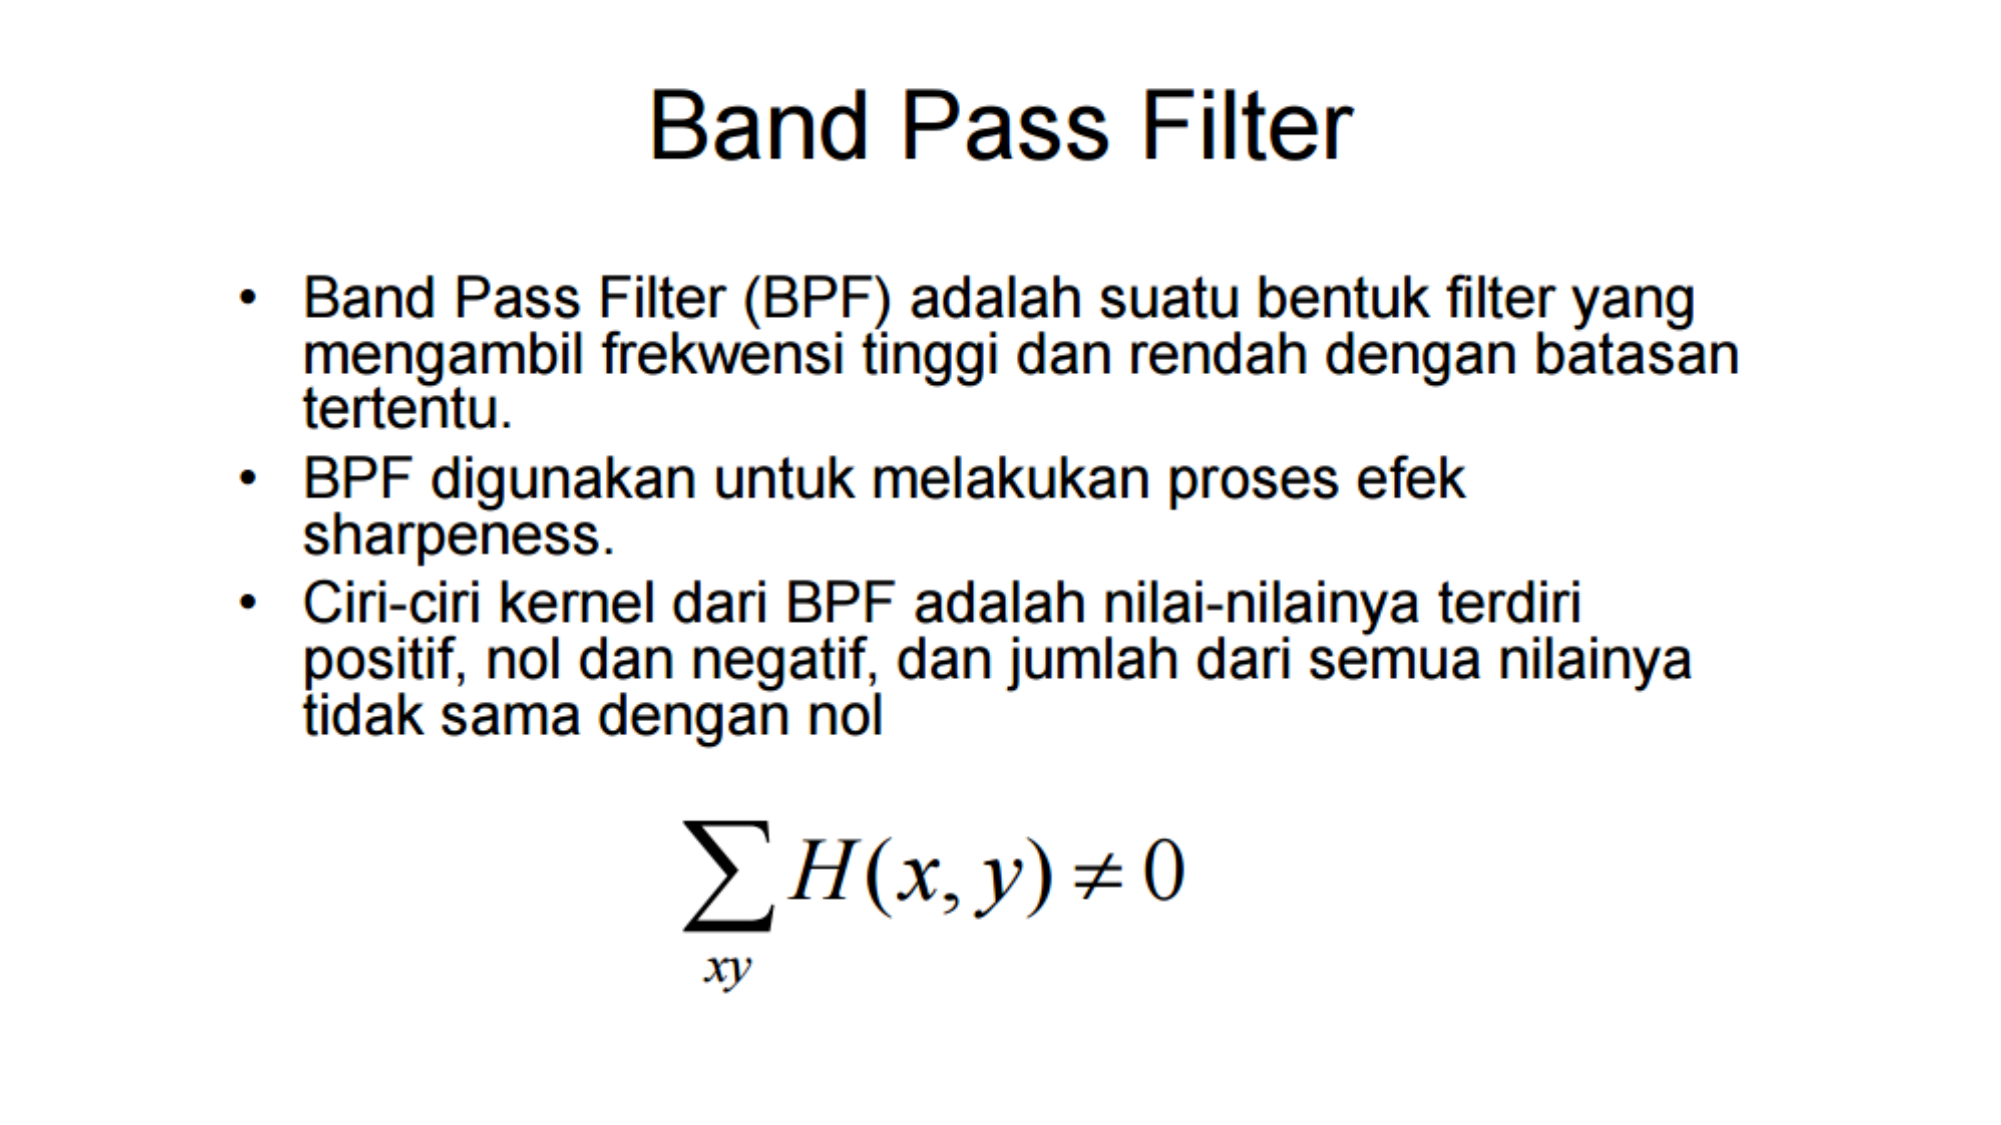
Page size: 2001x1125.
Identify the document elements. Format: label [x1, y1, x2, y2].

picture [208, 59, 1792, 1046]
